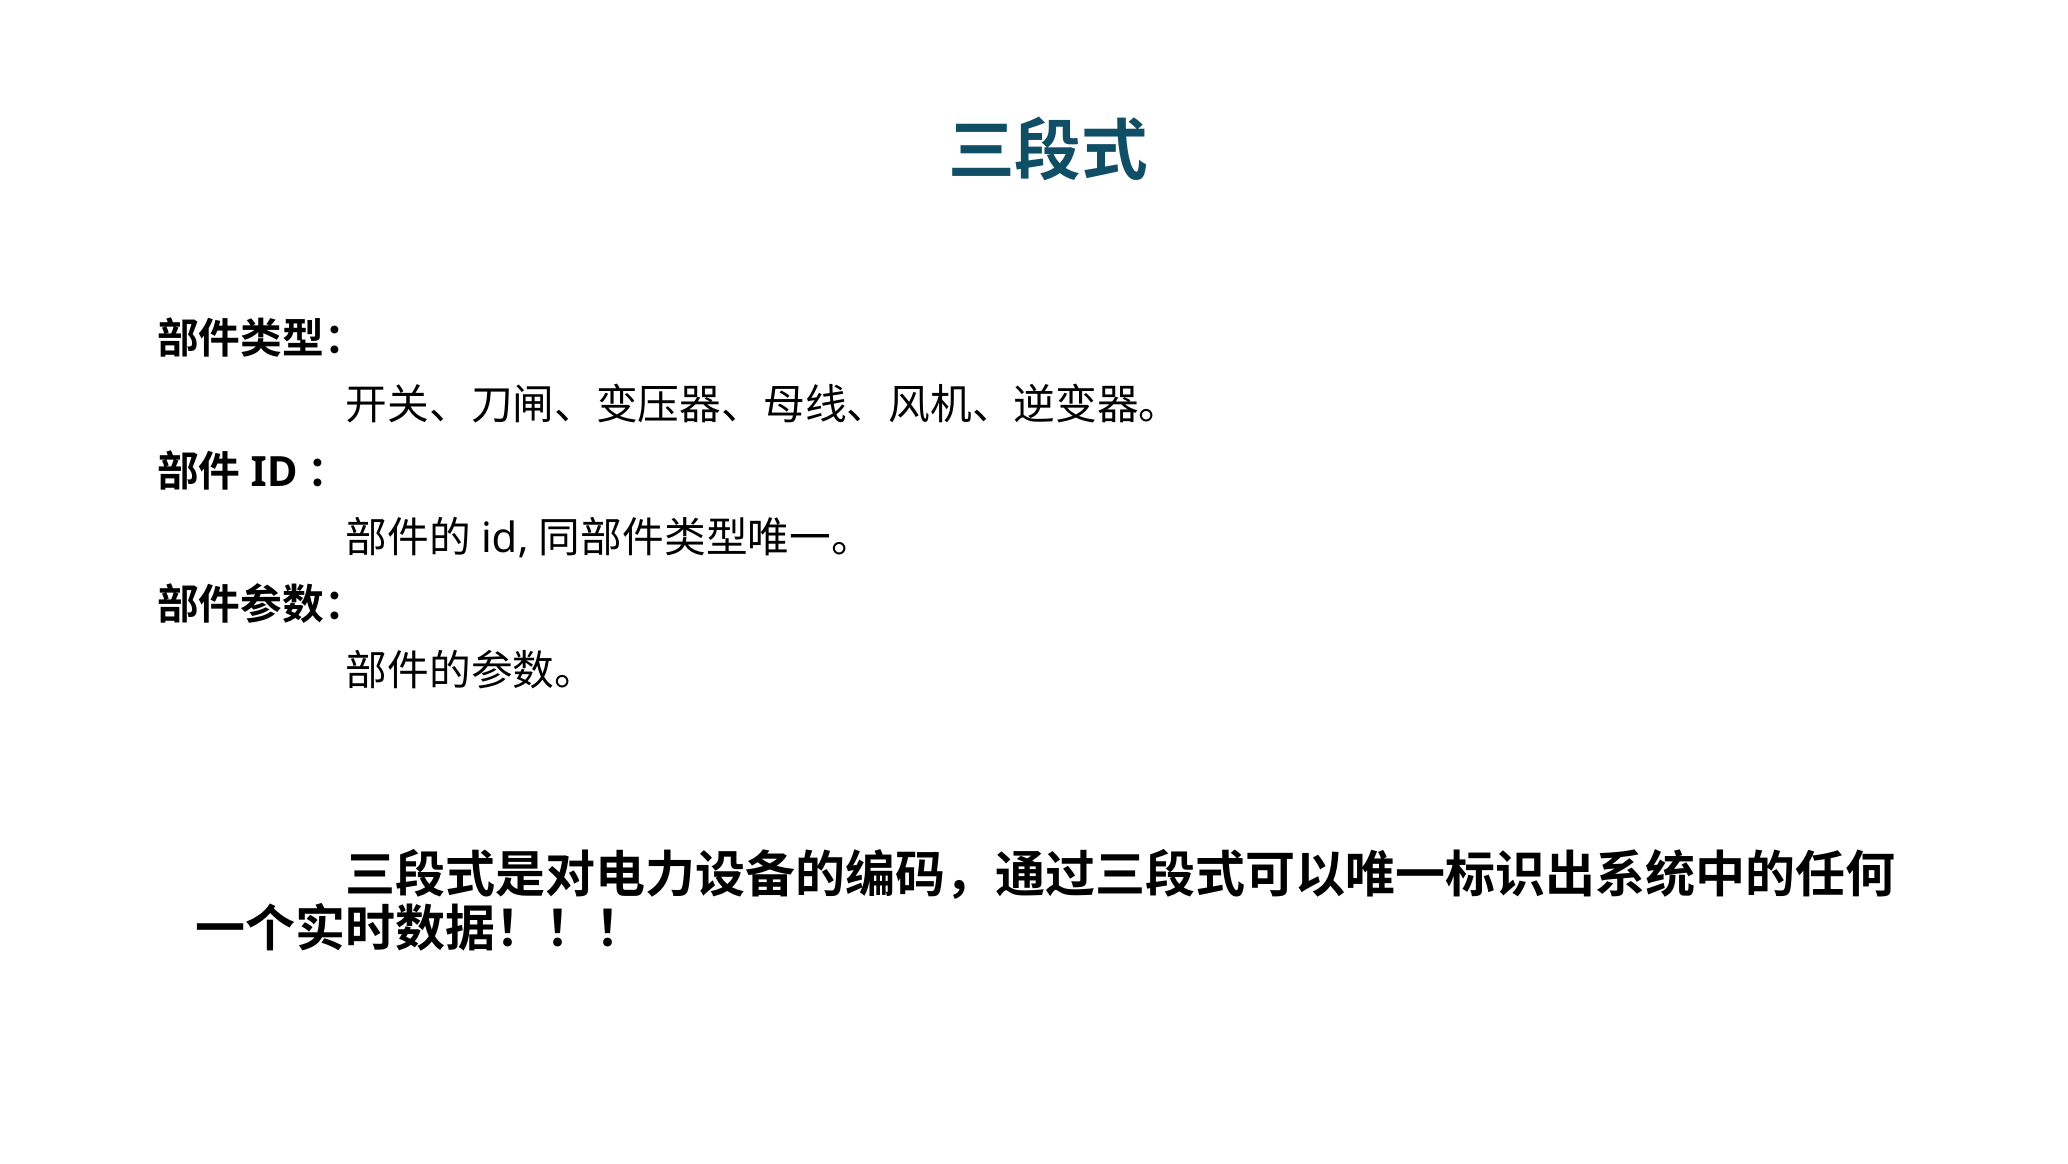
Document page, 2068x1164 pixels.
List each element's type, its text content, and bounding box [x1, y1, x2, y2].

title 三段式 [703, 48, 1394, 258]
list 部件类型： 开关、刀闸、变压器、母线、风机、逆变器。 部件ID： 部件的id,同部件类型唯一。 部件参数： 部件的参数。 三段式是对电力设备的编码，通过三段式可以唯一标识出系统中的任何一个实时数据！！！ [142, 309, 1926, 1048]
